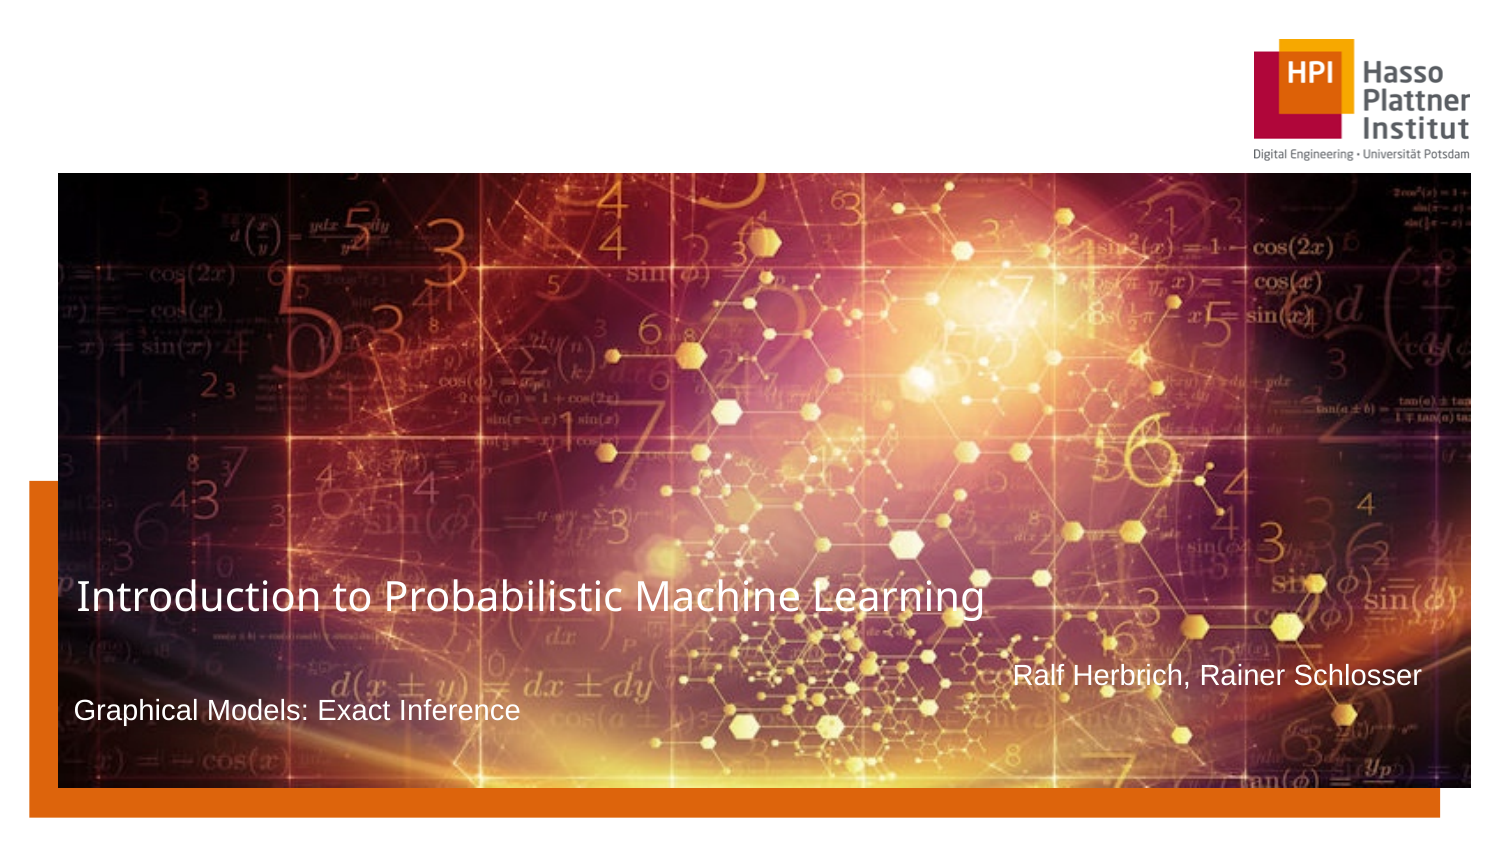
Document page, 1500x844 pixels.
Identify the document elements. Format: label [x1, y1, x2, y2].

picture [58, 173, 1471, 789]
picture [1254, 39, 1470, 161]
